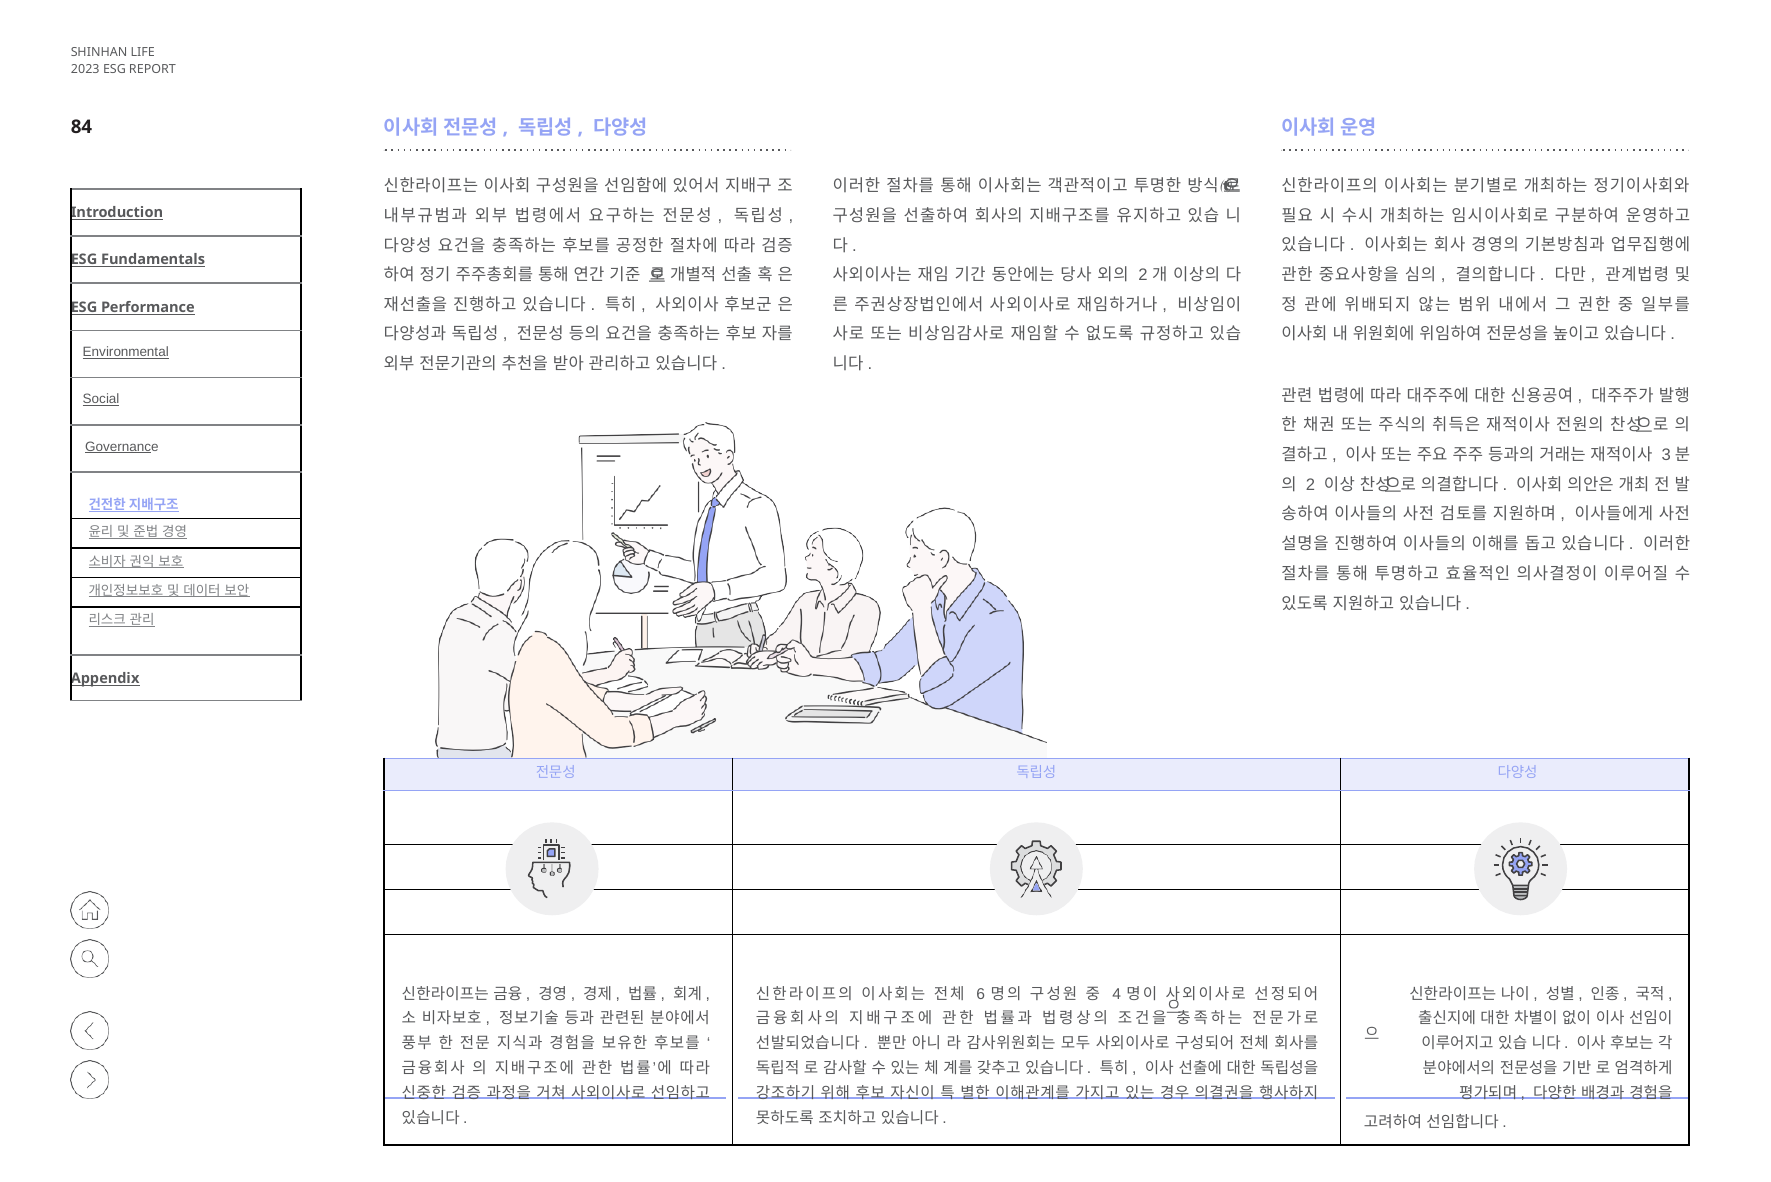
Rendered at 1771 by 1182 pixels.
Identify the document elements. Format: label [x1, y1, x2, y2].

table_cell [1341, 935, 1688, 1144]
table_header [385, 759, 732, 790]
table_cell [1084, 845, 1340, 889]
picture [1635, 417, 1653, 432]
table_cell [72, 237, 300, 282]
table_cell [72, 656, 300, 700]
table_cell [72, 331, 300, 377]
picture [70, 890, 109, 930]
table_header [72, 190, 300, 235]
table_cell [72, 426, 300, 471]
text_box [1279, 163, 1692, 344]
table_cell [72, 473, 300, 518]
table_cell [599, 845, 732, 889]
table_cell [385, 845, 505, 889]
text_box [381, 163, 794, 374]
text_box [1279, 372, 1692, 613]
picture [70, 939, 109, 979]
table_cell [72, 378, 300, 424]
picture [1166, 999, 1182, 1013]
picture [70, 1011, 109, 1050]
text_box [830, 163, 1243, 374]
text_box [505, 822, 599, 916]
text_box [1473, 822, 1568, 916]
table_cell [1341, 791, 1688, 844]
picture [435, 421, 1047, 760]
table_header [1341, 759, 1688, 790]
text_box [68, 112, 95, 137]
table_cell [385, 935, 732, 1144]
table_cell [733, 890, 1340, 934]
table_cell [385, 890, 732, 934]
picture [1223, 178, 1240, 193]
picture [1384, 477, 1402, 492]
picture [540, 863, 562, 877]
table_cell [72, 578, 300, 606]
text_box [989, 822, 1084, 916]
text_box [68, 40, 185, 76]
text_box [381, 112, 657, 139]
table_cell [72, 608, 300, 654]
table_cell [72, 519, 300, 547]
picture [648, 267, 665, 282]
table_cell [72, 549, 300, 577]
table_cell [733, 935, 1340, 1144]
picture [1363, 1025, 1379, 1039]
table_header [733, 759, 1340, 790]
table_cell [733, 845, 989, 889]
table_cell [1568, 845, 1688, 889]
table_cell [1341, 845, 1473, 889]
text_box [1279, 112, 1390, 139]
table_cell [385, 791, 732, 844]
table_cell [1341, 890, 1688, 934]
picture [70, 1060, 109, 1099]
table_cell [733, 791, 1340, 844]
table_cell [72, 284, 300, 330]
